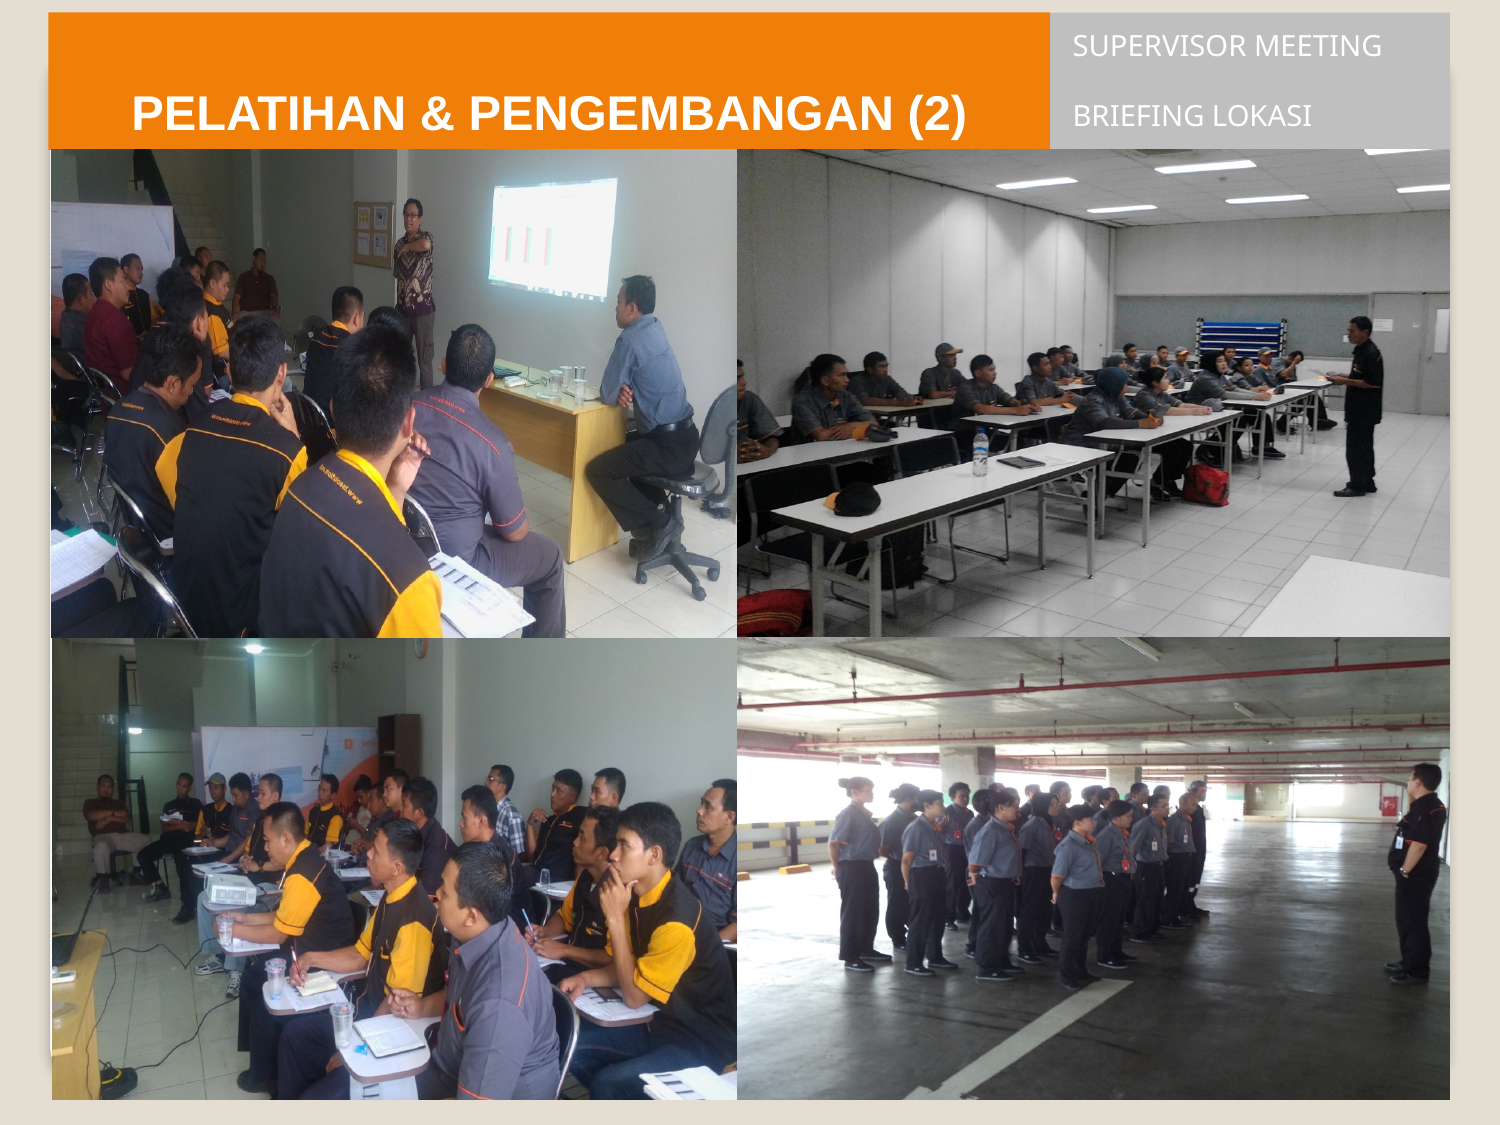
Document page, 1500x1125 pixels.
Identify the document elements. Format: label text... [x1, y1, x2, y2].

list SUPERVISOR MEETING BRIEFING LOKASI [1050, 12, 1450, 149]
text_box PELATIHAN & PENGEMBANGAN (2) [48, 12, 1050, 150]
picture [51, 149, 1451, 1101]
